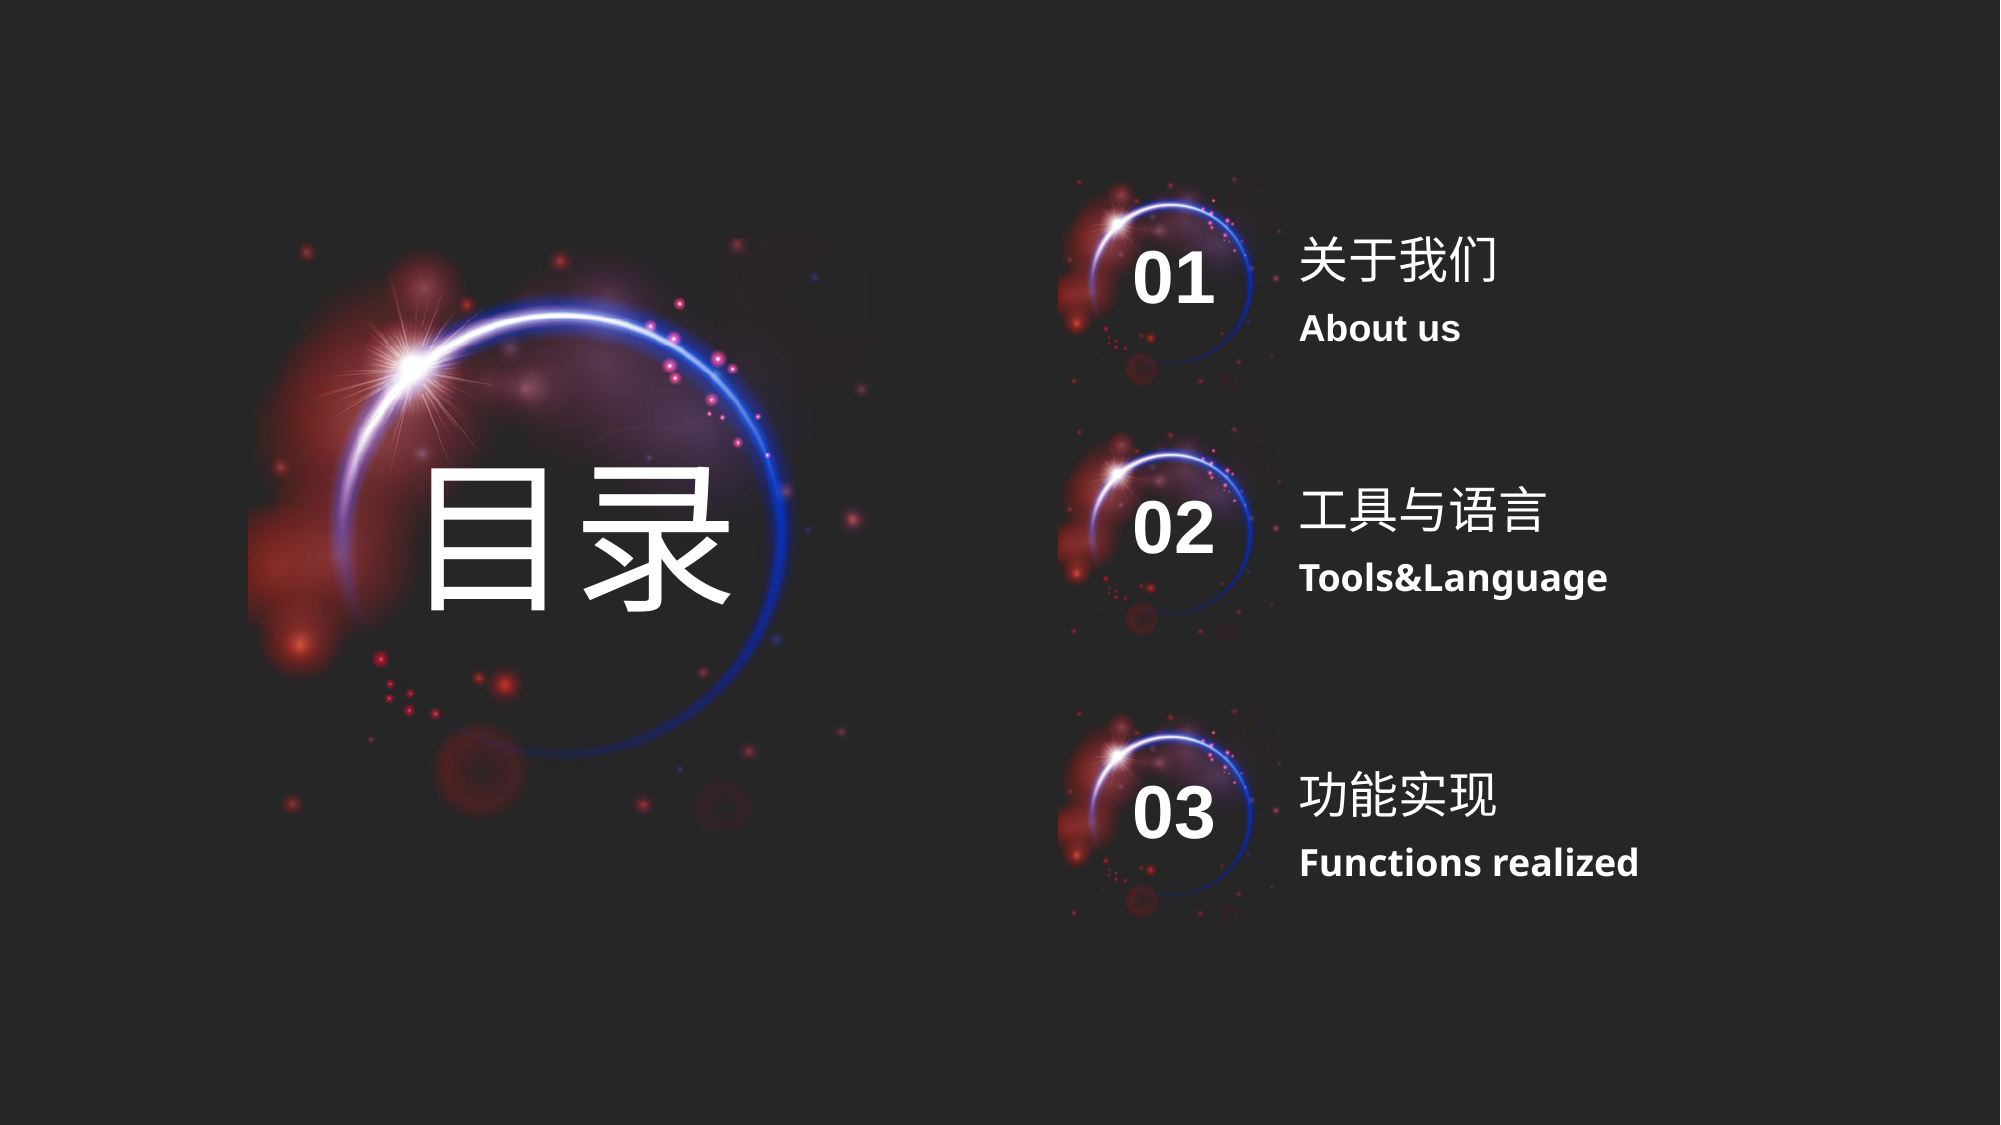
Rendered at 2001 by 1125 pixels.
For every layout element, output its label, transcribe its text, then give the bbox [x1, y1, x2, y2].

text_box 关于我们 [1284, 220, 1534, 296]
picture [1058, 709, 1284, 922]
text_box Tools&Language [1284, 546, 1730, 607]
picture [1058, 427, 1284, 641]
text_box 功能实现 [1284, 756, 1534, 831]
text_box About us [1284, 296, 1879, 357]
text_box 工具与语言 [1284, 471, 1579, 546]
text_box Functions realized [1284, 831, 1879, 892]
picture [248, 238, 875, 829]
picture [1058, 177, 1284, 390]
